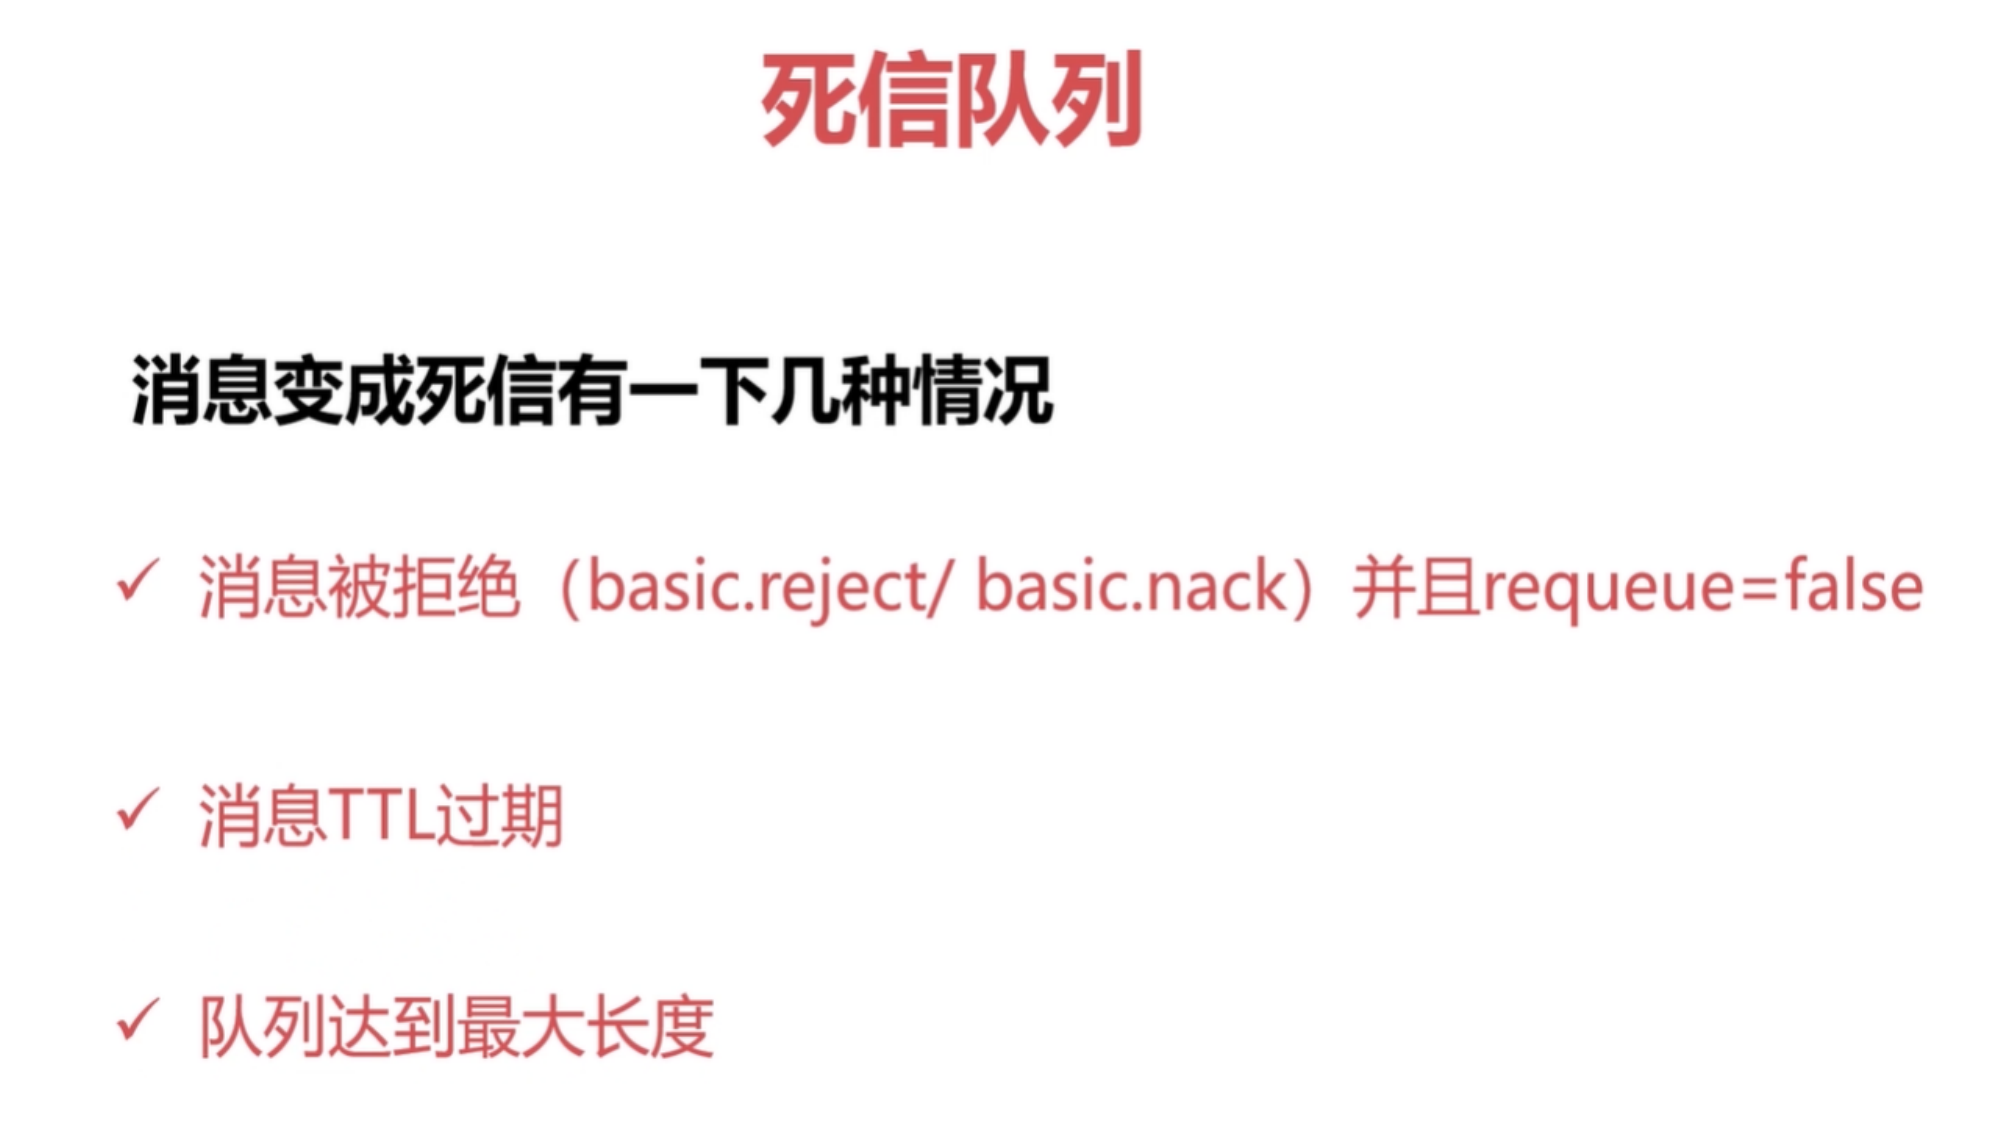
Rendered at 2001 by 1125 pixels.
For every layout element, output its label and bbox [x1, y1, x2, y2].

picture [49, 41, 1950, 1084]
